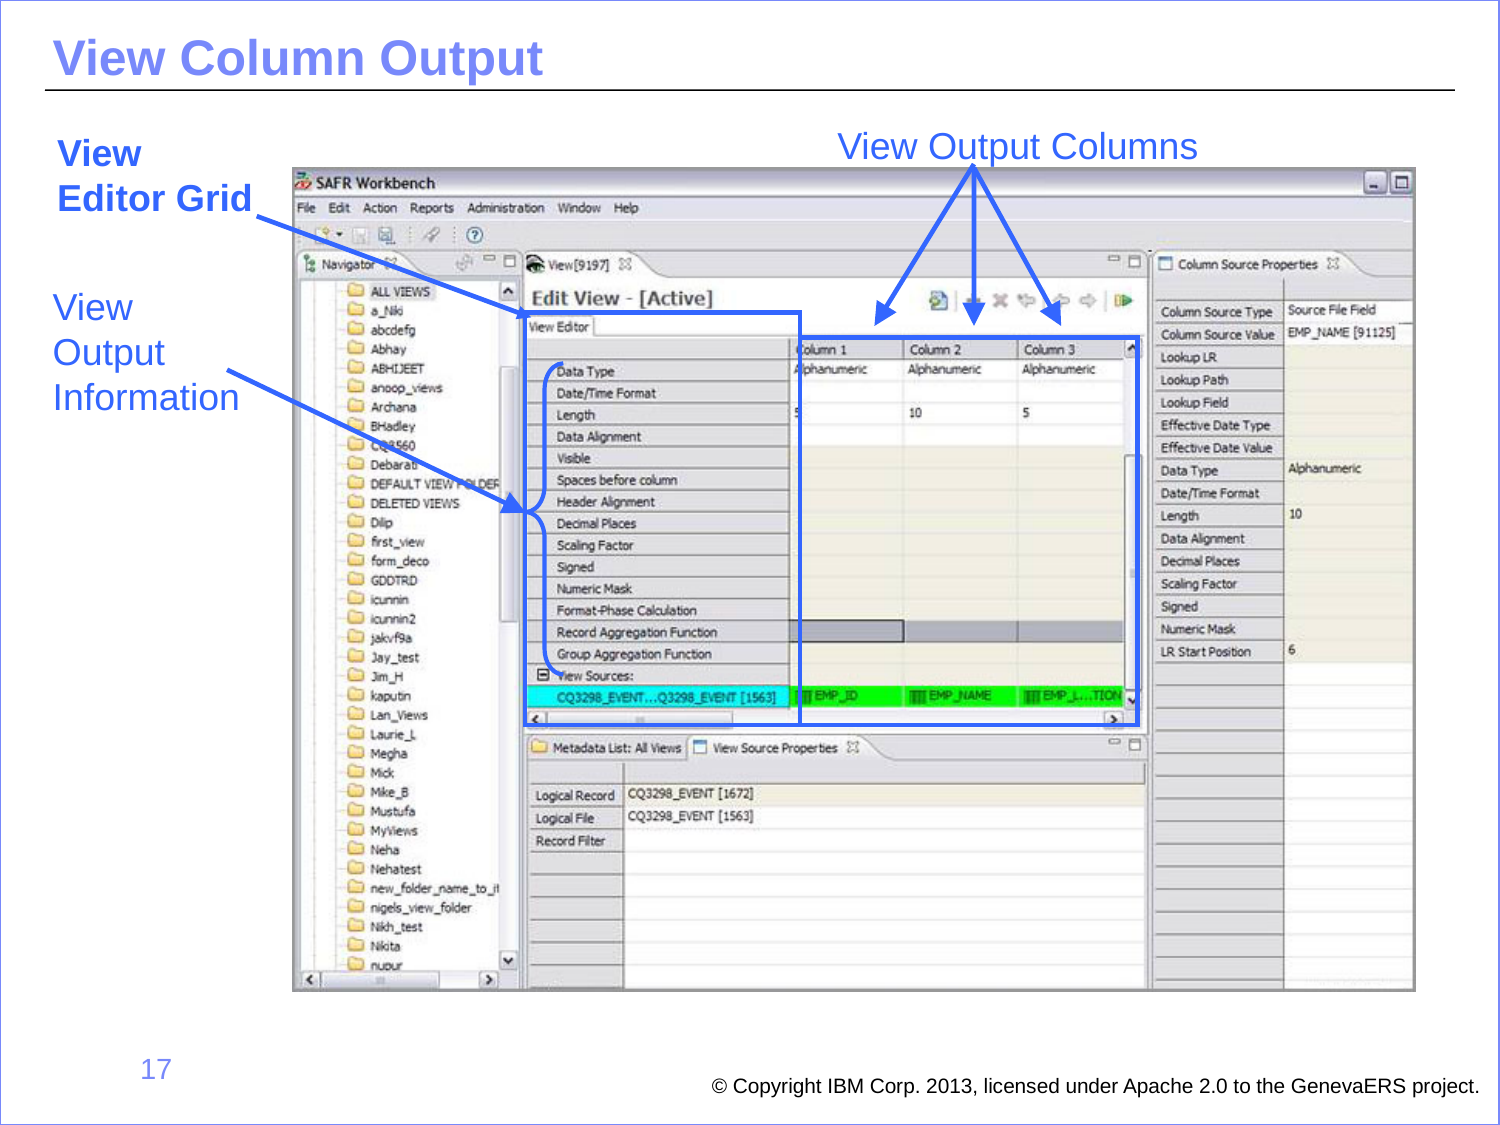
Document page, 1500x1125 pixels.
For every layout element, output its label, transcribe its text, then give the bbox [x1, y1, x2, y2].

slide_number 17 [37, 1046, 188, 1125]
text_box View Output Information [52, 275, 250, 426]
text_box View Output Columns [837, 114, 1263, 165]
picture [292, 166, 1417, 992]
title View Column Output [37, 24, 1321, 116]
text_box View Editor Grid [56, 121, 255, 227]
